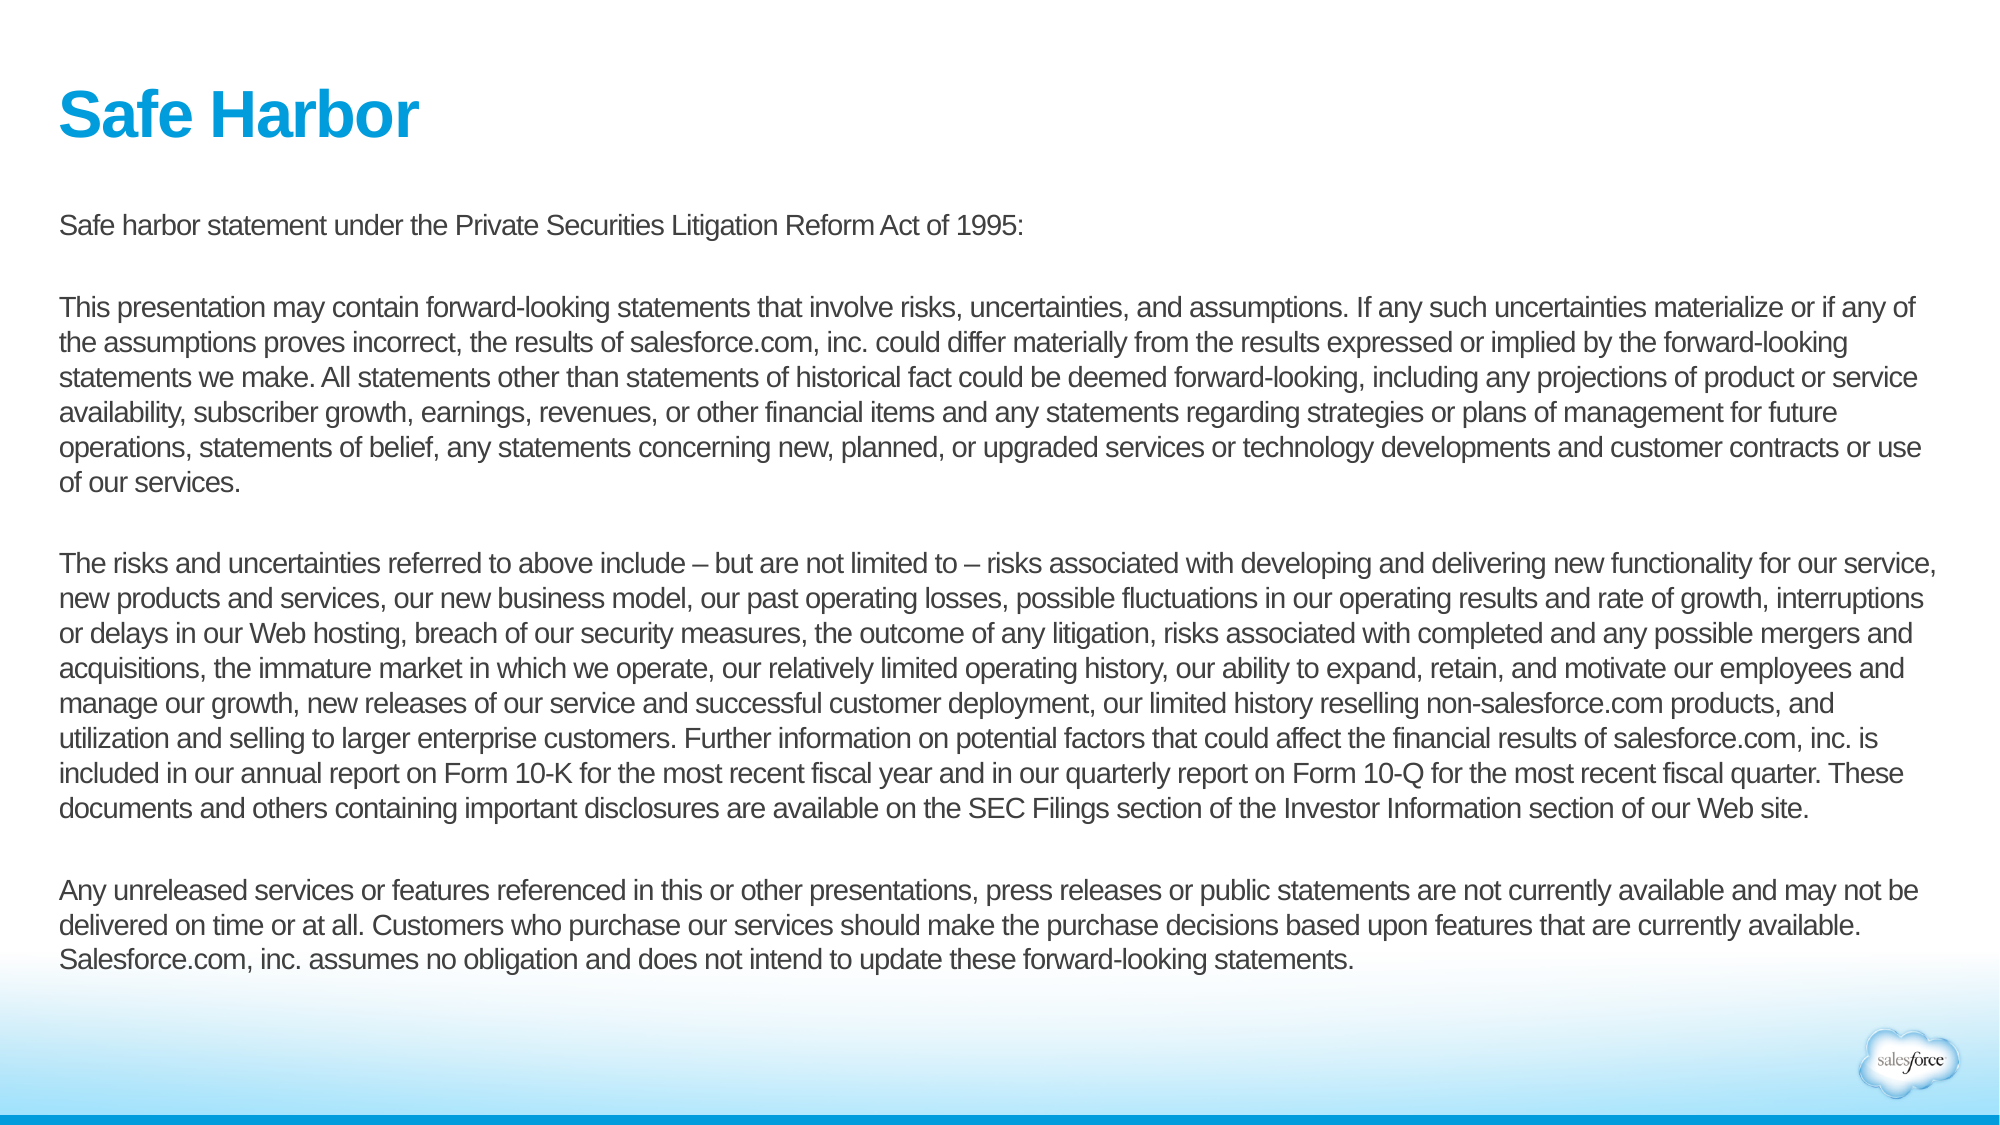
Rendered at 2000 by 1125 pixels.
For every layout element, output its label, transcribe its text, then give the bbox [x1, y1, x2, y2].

picture [0, 188, 2000, 1114]
title Safe Harbor [58, 9, 1942, 150]
list Safe harbor statement under the Private Securities Litigation Reform Act of 1995: This presentation may contain forward-looking statements that involve risks, uncertainties, and assumptions. If any such uncertainties materialize or if any of the assumptions proves incorrect, the results of salesforce.com, inc. could differ materially from the results expressed or implied by the forward-looking statements we make. All statements other than statements of historical fact could be deemed forward-looking, including any projections of product or service availability, subscriber growth, earnings, revenues, or other financial items and any statements regarding strategies or plans of management for future operations, statements of belief, any statements concerning new, planned, or upgraded services or technology developments and customer contracts or use of our services. The risks and uncertainties referred to above include – but are not limited to – risks associated with developing and delivering new functionality for our service, new products and services, our new business model, our past operating losses, possible fluctuations in our operating results and rate of growth, interruptions or delays in our Web hosting, breach of our security measures, the outcome of any litigation, risks associated with completed and any possible mergers and acquisitions, the immature market in which we operate, our relatively limited operating history, our ability to expand, retain, and motivate our employees and manage our growth, new releases of our service and successful customer deployment, our limited history reselling non-salesforce.com products, and utilization and selling to larger enterprise customers. Further information on potential factors that could affect the financial results of salesforce.com, inc. is included in our annual report on Form 10-K for the most recent fiscal year and in our quarterly report on Form 10-Q for the most recent fiscal quarter. These documents and others containing important disclosures are available on the SEC Filings section of the Investor Information section of our Web site. Any unreleased services or features referenced in this or other presentations, press releases or public statements are not currently available and may not be delivered on time or at all. Customers who purchase our services should make the purchase decisions based upon features that are currently available. Salesforce.com, inc. assumes no obligation and does not intend to update these forward-looking statements. [58, 206, 1942, 941]
